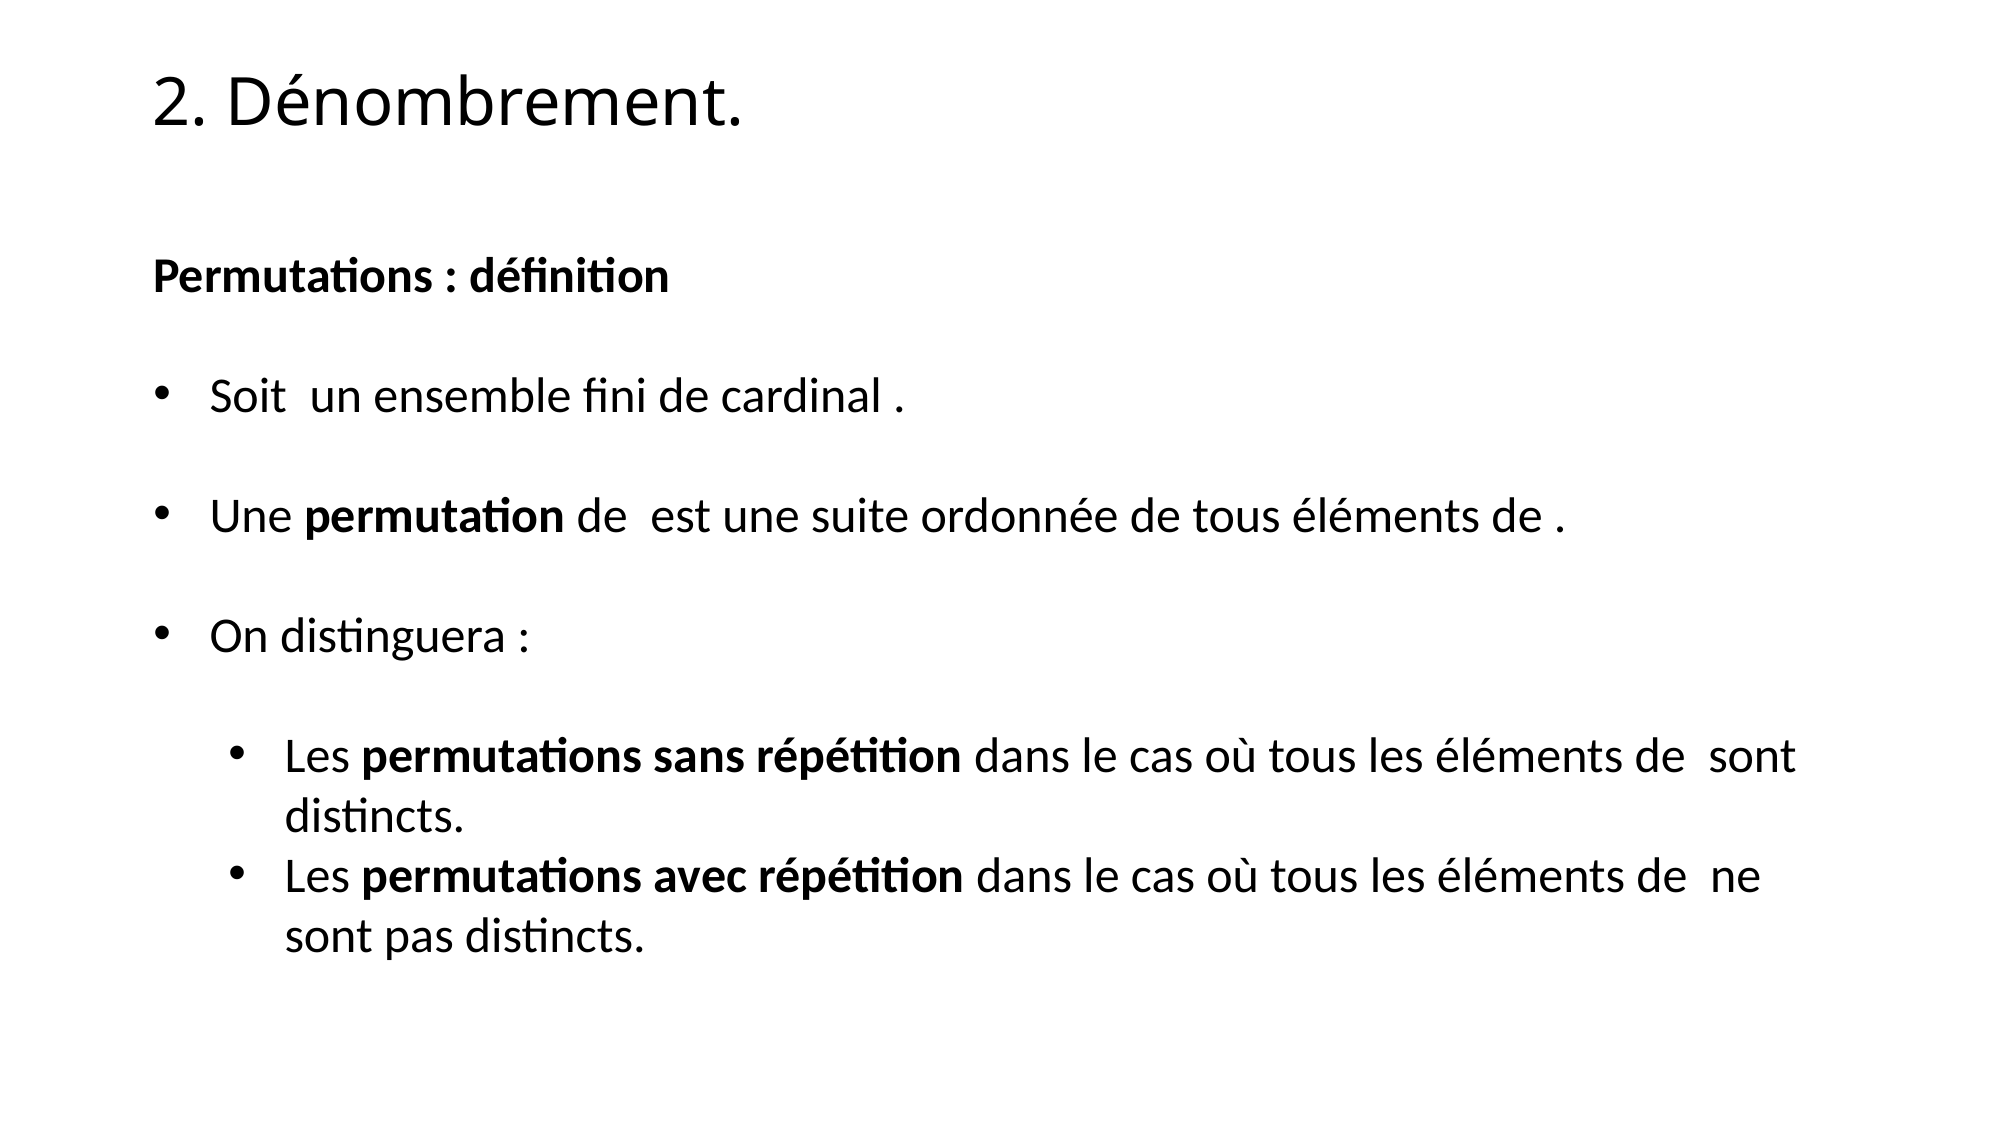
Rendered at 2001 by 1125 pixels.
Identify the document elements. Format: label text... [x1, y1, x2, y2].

text_box 2. Dénombrement. [137, 59, 1863, 155]
